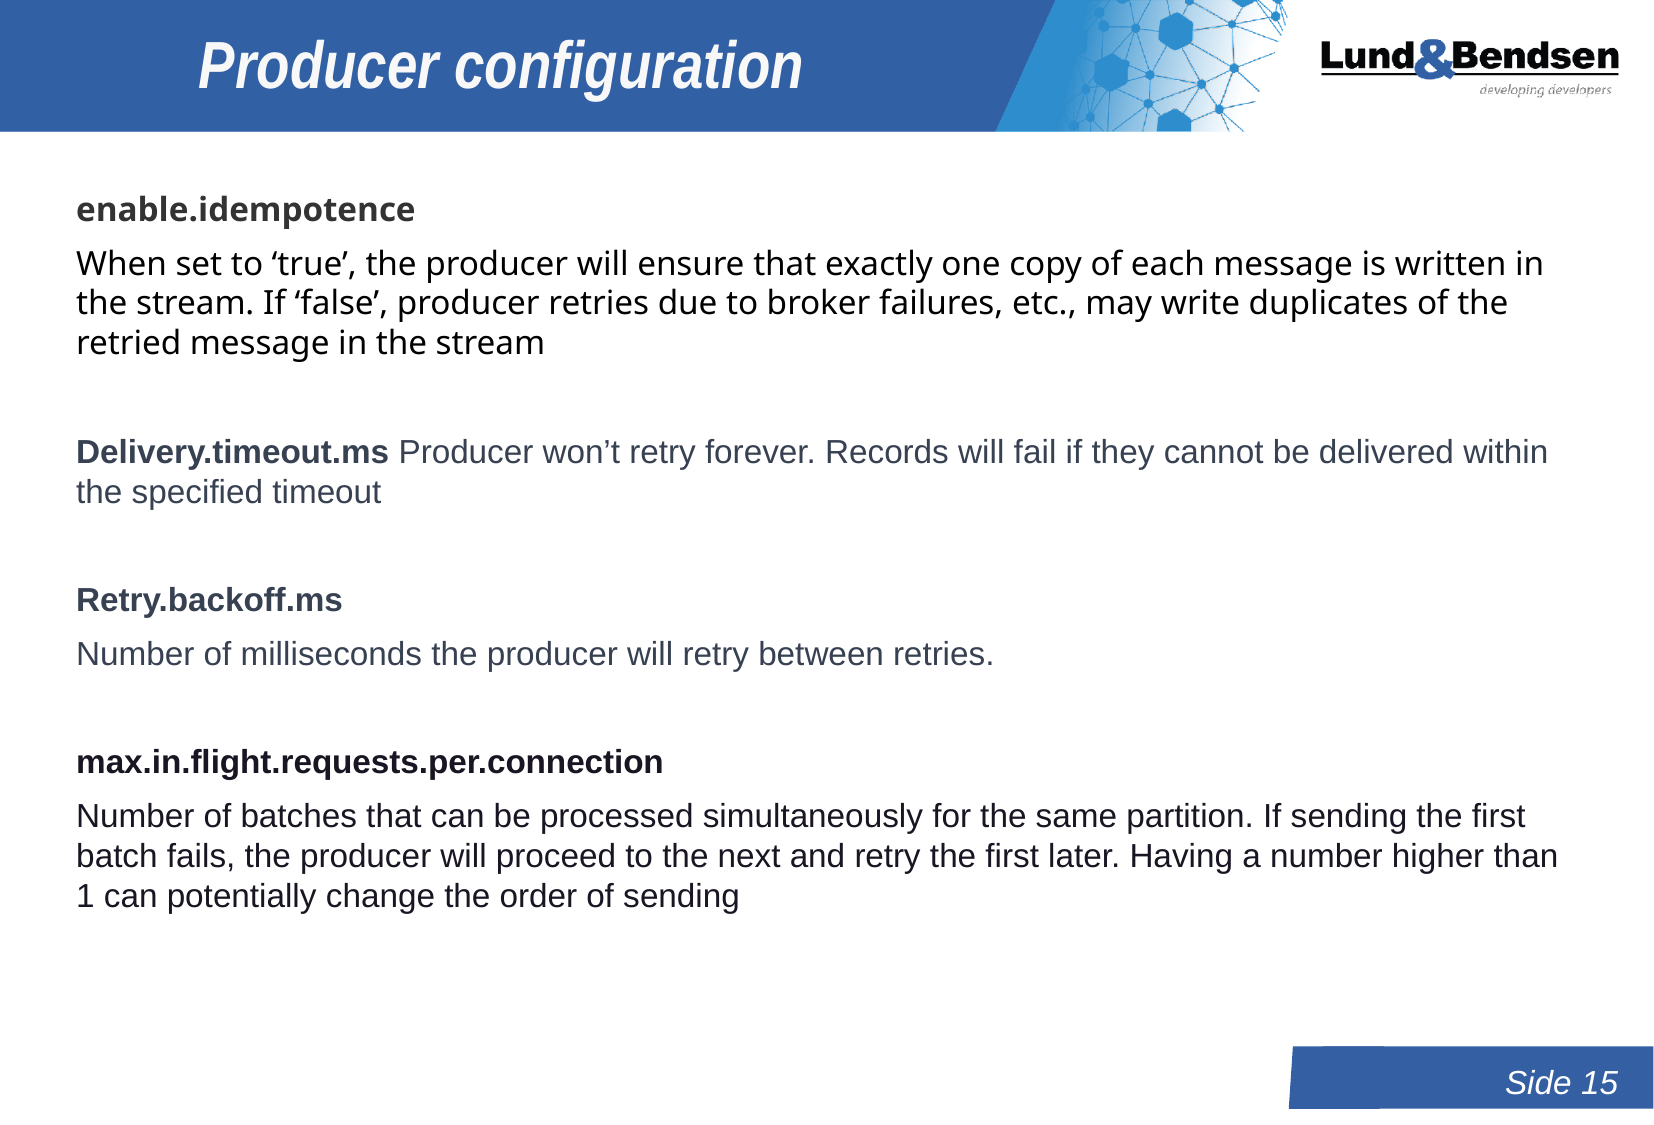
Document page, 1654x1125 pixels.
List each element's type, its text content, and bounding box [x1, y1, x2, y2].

title Producer configuration [0, 0, 1004, 126]
list enable.idempotence When set to ‘true’, the producer will ensure that exactly one copy of each message is written in the stream. If ‘false’, producer retries due to broker failures, etc., may write duplicates of the retried message in the stream Delivery.timeout.ms Producer won’t retry forever. Records will fail if they cannot be delivered within the specified timeout Retry.backoff.ms Number of milliseconds the producer will retry between retries. max.in.flight.requests.per.connection Number of batches that can be processed simultaneously for the same partition. If sending the first batch fails, the producer will proceed to the next and retry the first later. Having a number higher than 1 can potentially change the order of sending [59, 172, 1595, 1024]
picture [0, 0, 1650, 132]
